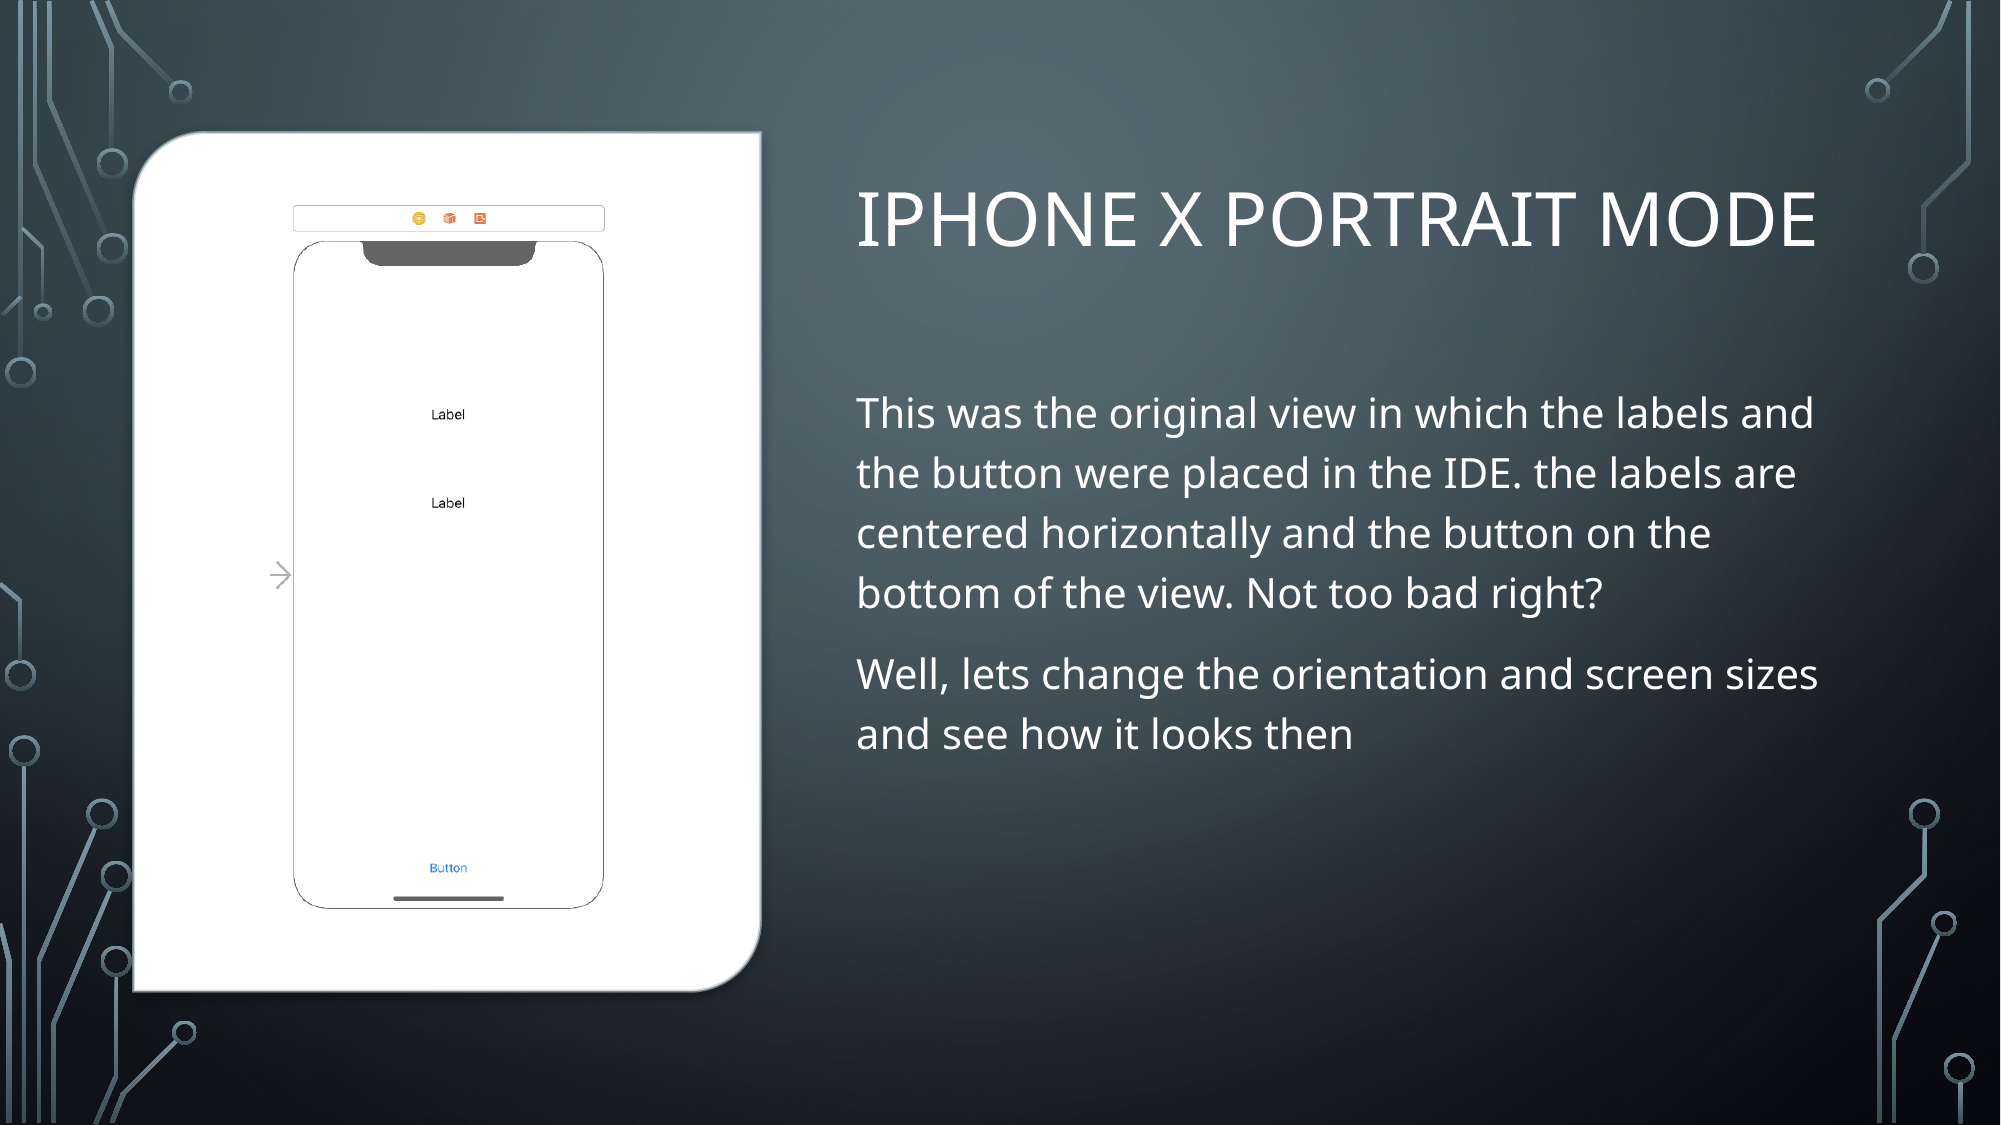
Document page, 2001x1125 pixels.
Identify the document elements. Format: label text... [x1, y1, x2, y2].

picture [270, 186, 621, 938]
title iPhone X Portrait Mode [841, 101, 1857, 344]
list This was the original view in which the labels and the button were placed in the IDE. the labels are centered horizontally and the button on the bottom of the view. Not too bad right? Well, lets change the orientation and screen sizes and see how it looks then [841, 369, 1857, 950]
text_box [132, 131, 762, 993]
